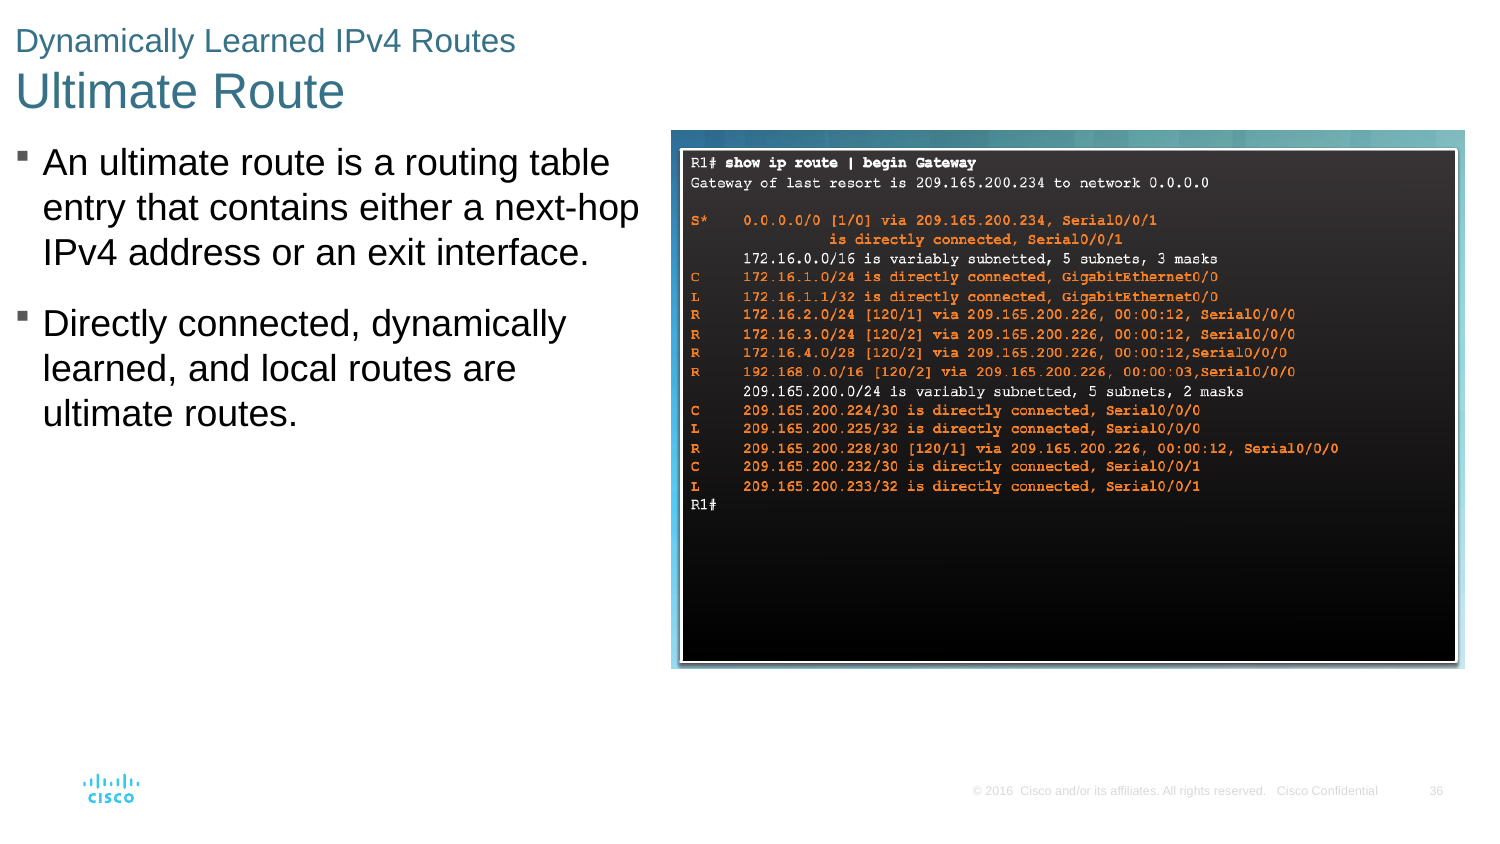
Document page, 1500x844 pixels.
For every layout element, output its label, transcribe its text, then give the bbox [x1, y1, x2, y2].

picture [671, 130, 1465, 670]
title Dynamically Learned IPv4 Routes Ultimate Route [0, 6, 1500, 131]
list An ultimate route is a routing table entry that contains either a next-hop IPv4 address or an exit interface. Directly connected, dynamically learned, and local routes are ultimate routes. [0, 131, 672, 794]
